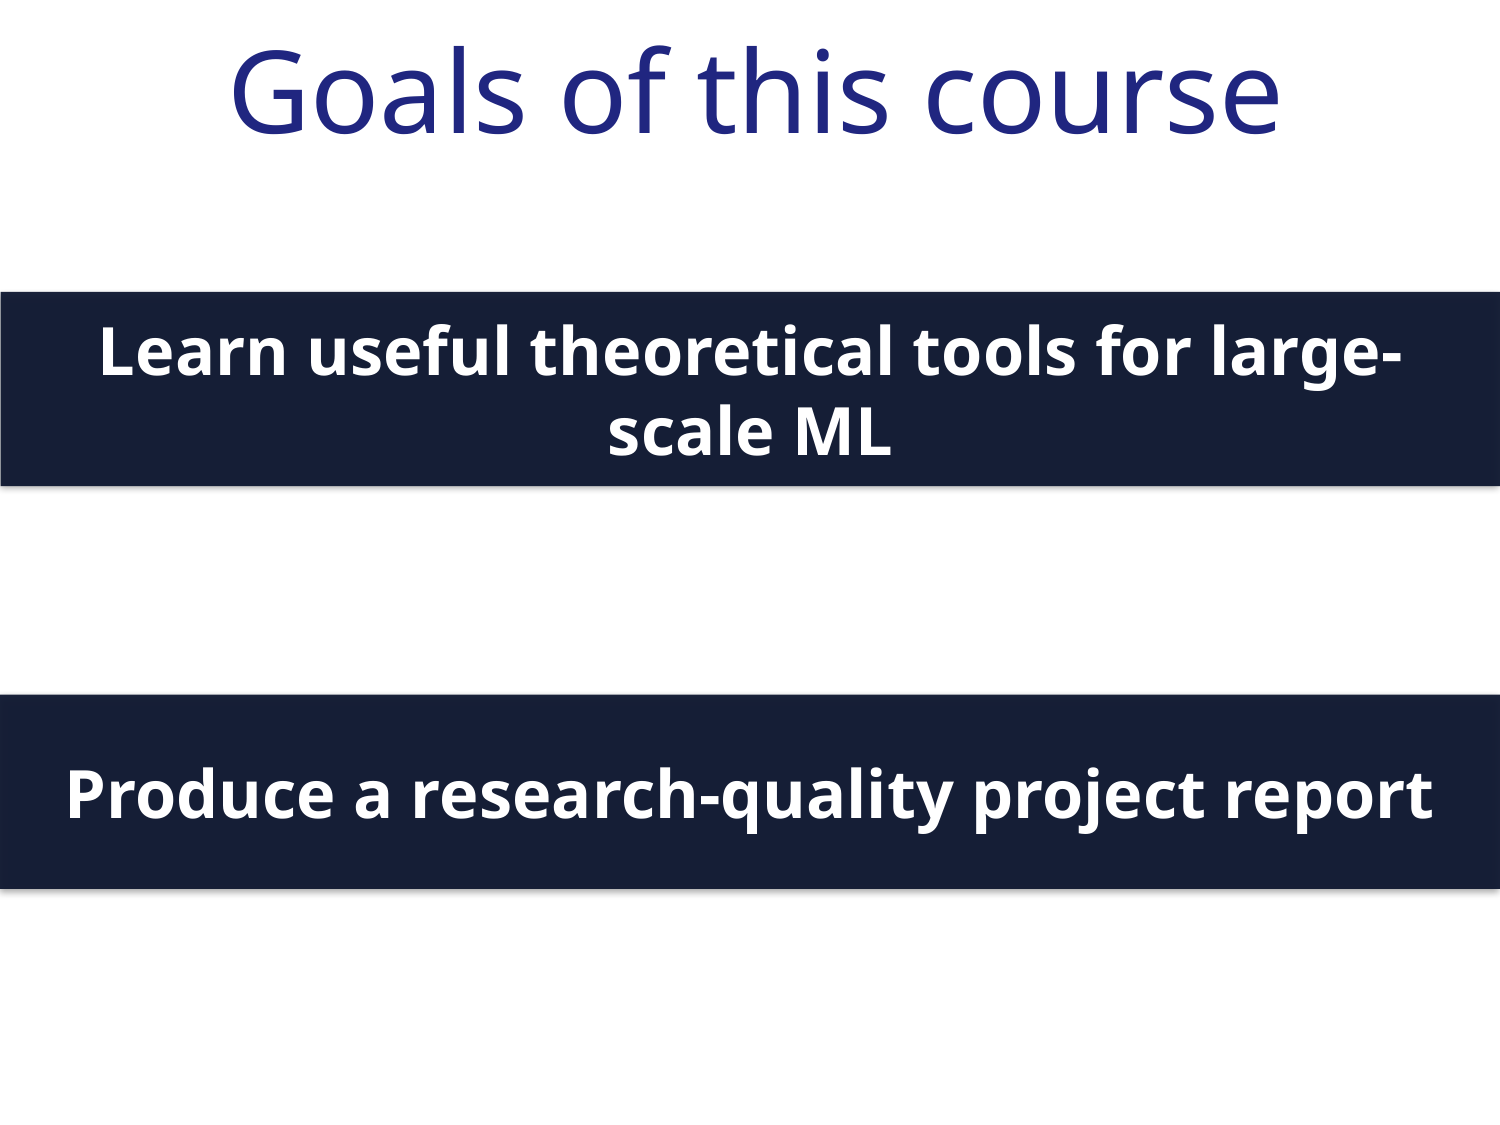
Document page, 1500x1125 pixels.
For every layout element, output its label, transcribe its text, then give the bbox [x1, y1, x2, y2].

text_box Produce a research-quality project report [0, 694, 1500, 890]
title Goals of this course [6, 0, 1500, 209]
text_box Learn useful theoretical tools for large-scale ML [0, 291, 1500, 487]
